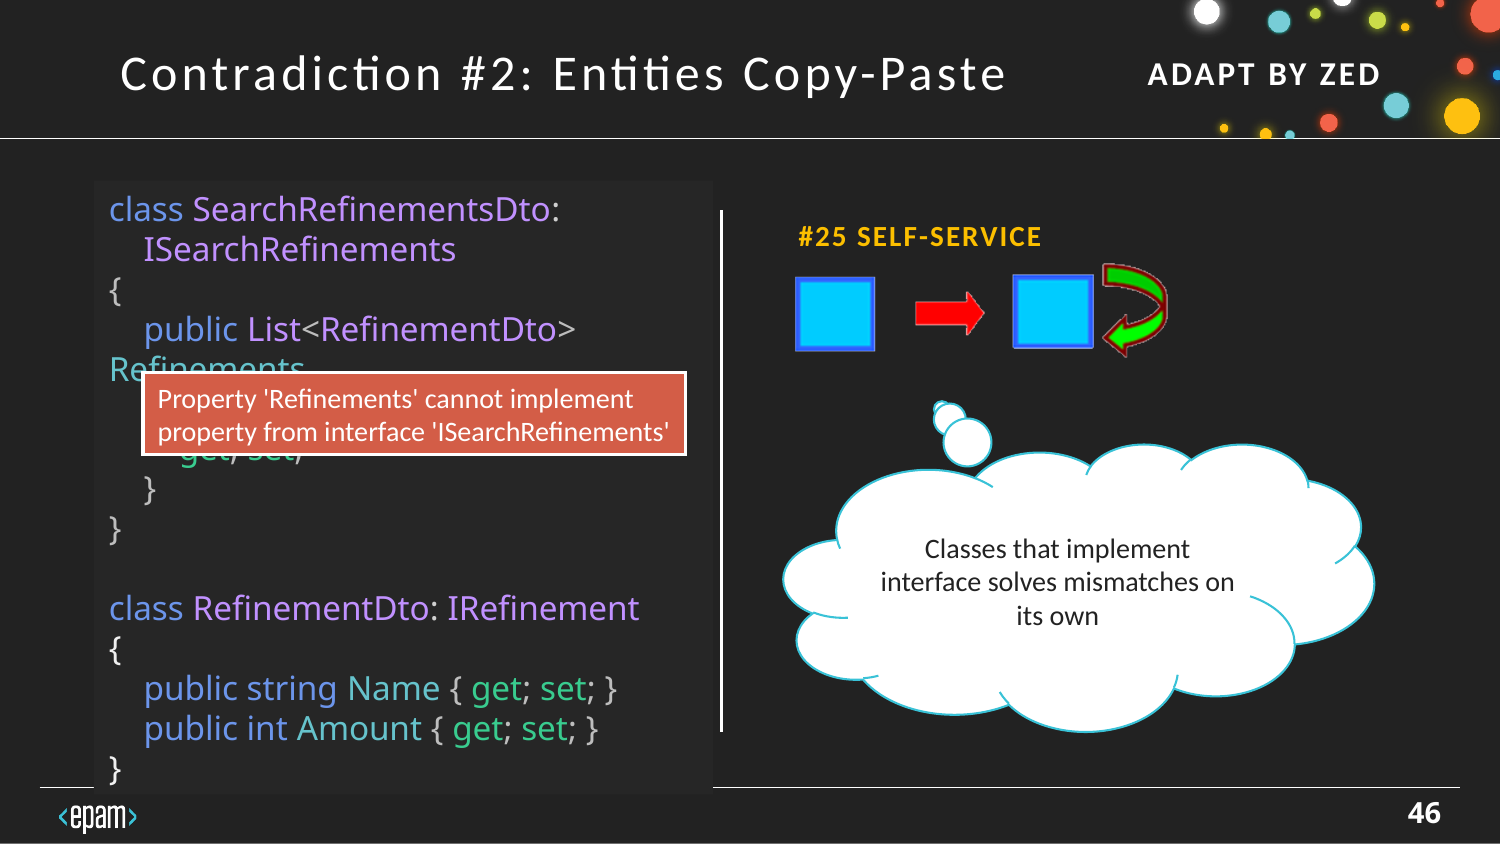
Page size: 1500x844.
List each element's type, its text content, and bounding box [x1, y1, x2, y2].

slide_number 46 [1216, 791, 1442, 844]
text_box class SearchRefinementsDto: ISearchRefinements { public List<RefinementDto> Refinements { get; set; } } class RefinementDto: IRefinement { public string Name { get; set; } public int Amount { get; set; } } [93, 180, 713, 795]
picture [1064, 0, 1500, 139]
list Contradiction #2: Entities Copy-Paste [105, 43, 1058, 98]
text_box Classes that implement interface solves mismatches on its own [932, 400, 993, 468]
text_box Classes that implement interface solves mismatches on its own [782, 443, 1376, 734]
text_box #25 SELF-SERVICE [783, 210, 1339, 257]
picture [783, 256, 1180, 365]
text_box Property 'Refinements' cannot implement property from interface 'ISearchRefinements' [141, 371, 687, 456]
